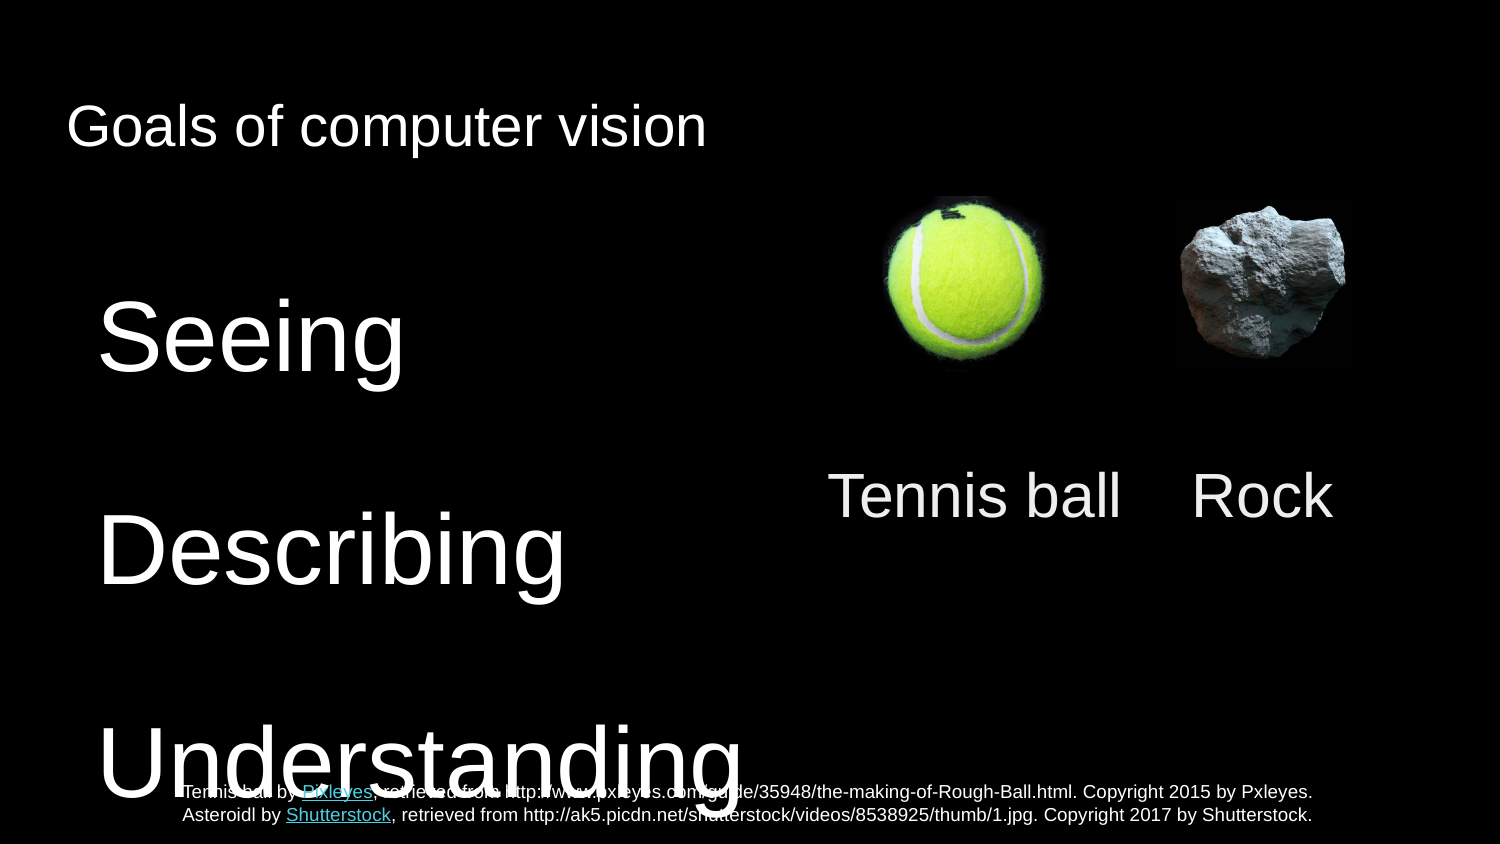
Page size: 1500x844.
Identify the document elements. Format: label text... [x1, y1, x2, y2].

text_box Tennis ball Rock [813, 439, 1368, 570]
picture [882, 195, 1053, 372]
list Seeing Describing Understanding [81, 196, 763, 746]
title Goals of computer vision [51, 72, 1449, 167]
text_box Tennis ball by Pixleyes, retrieved from http://www.pxleyes.com/guide/35948/the-making-of-Rough-Ball.html. Copyright 2015 by Pxleyes. Asteroidl by Shutterstock, retrieved from http://ak5.picdn.net/shutterstock/videos/8538925/thumb/1.jpg. Copyright 2017 by Shutterstock. [167, 788, 1333, 839]
picture [1171, 195, 1354, 372]
